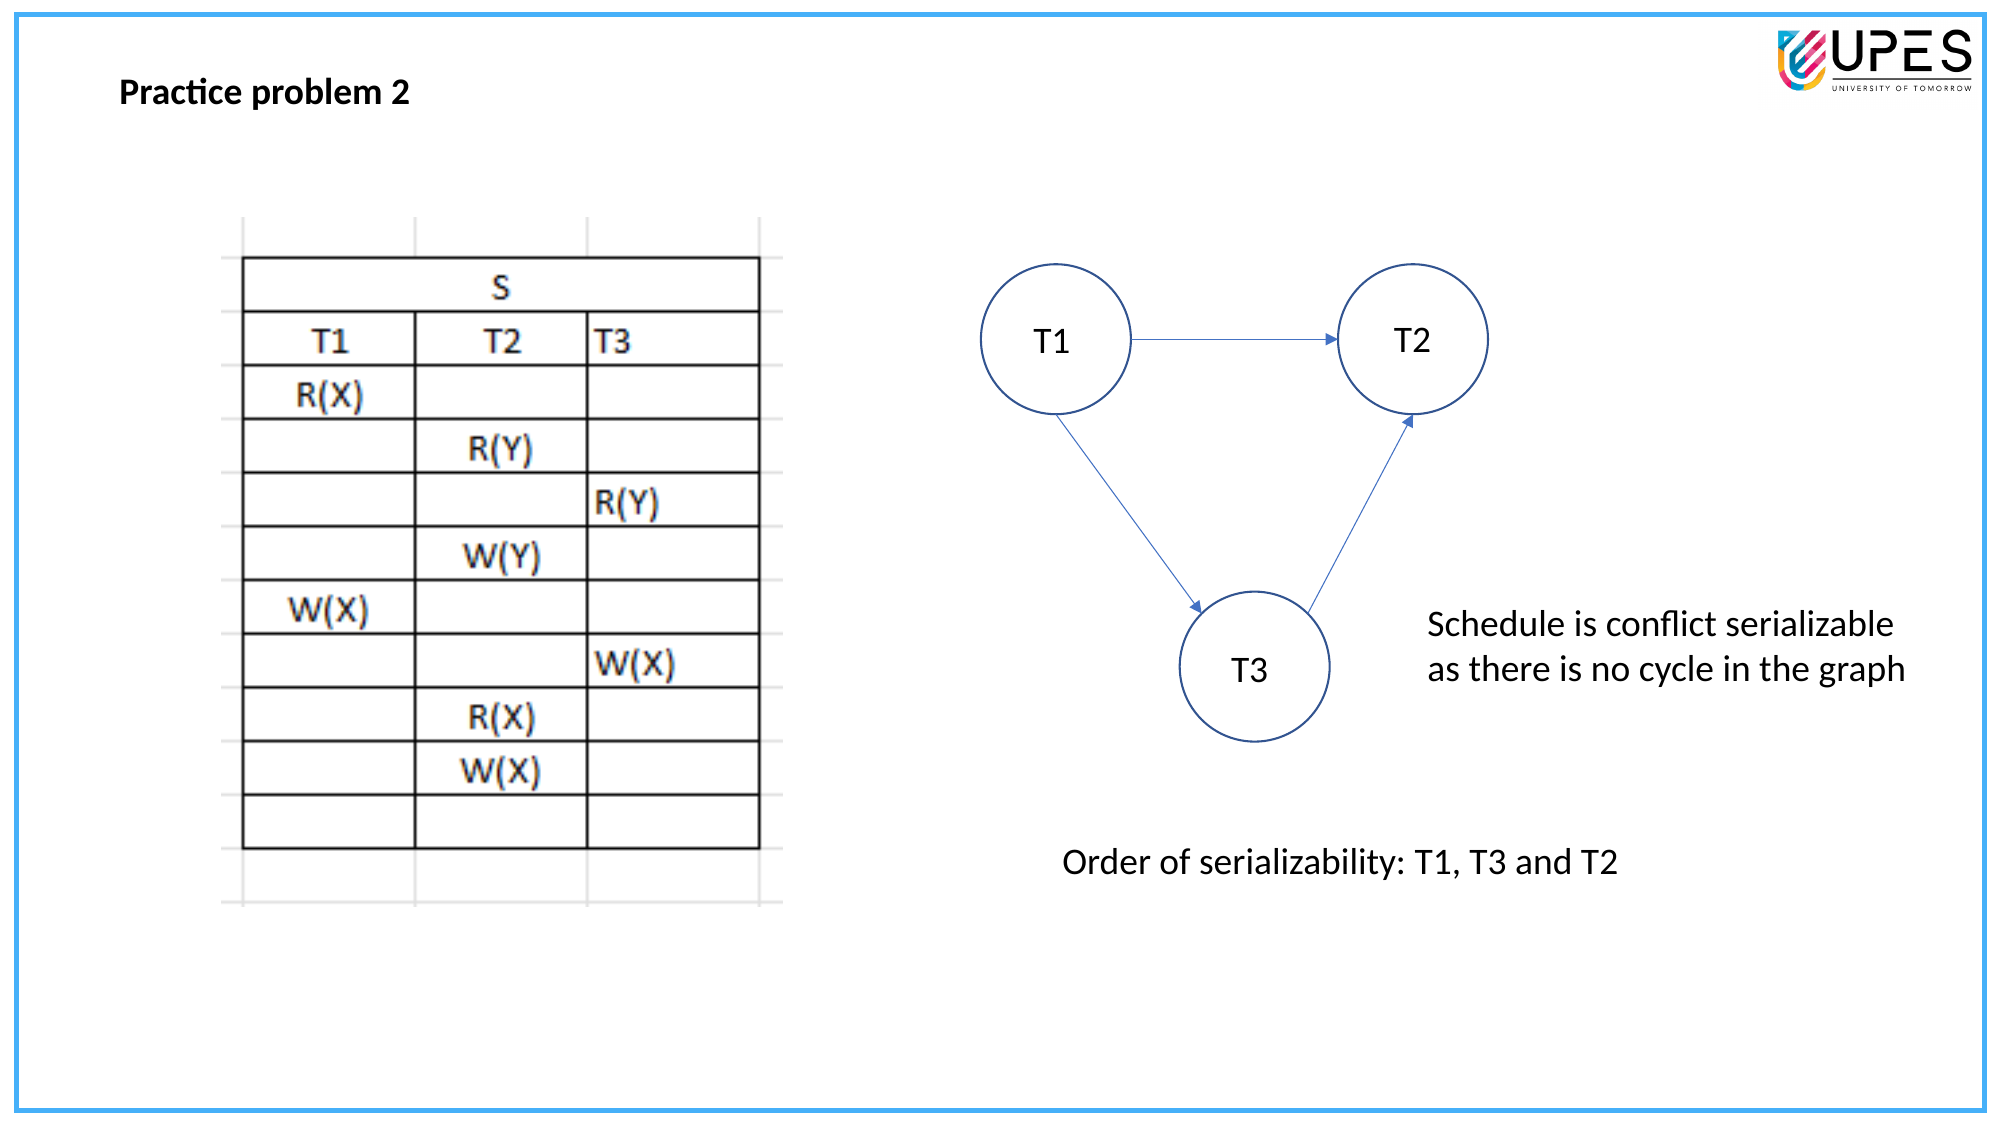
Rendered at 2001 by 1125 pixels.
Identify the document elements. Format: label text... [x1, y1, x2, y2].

picture [1758, 20, 1978, 110]
text_box Schedule is conflict serializable as there is no cycle in the graph [1489, 591, 1941, 697]
text_box Order of serializability: T1, T3 and T2 [1047, 829, 1725, 890]
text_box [980, 264, 1489, 742]
text_box Practice problem 2 [104, 59, 666, 120]
picture [221, 217, 783, 908]
